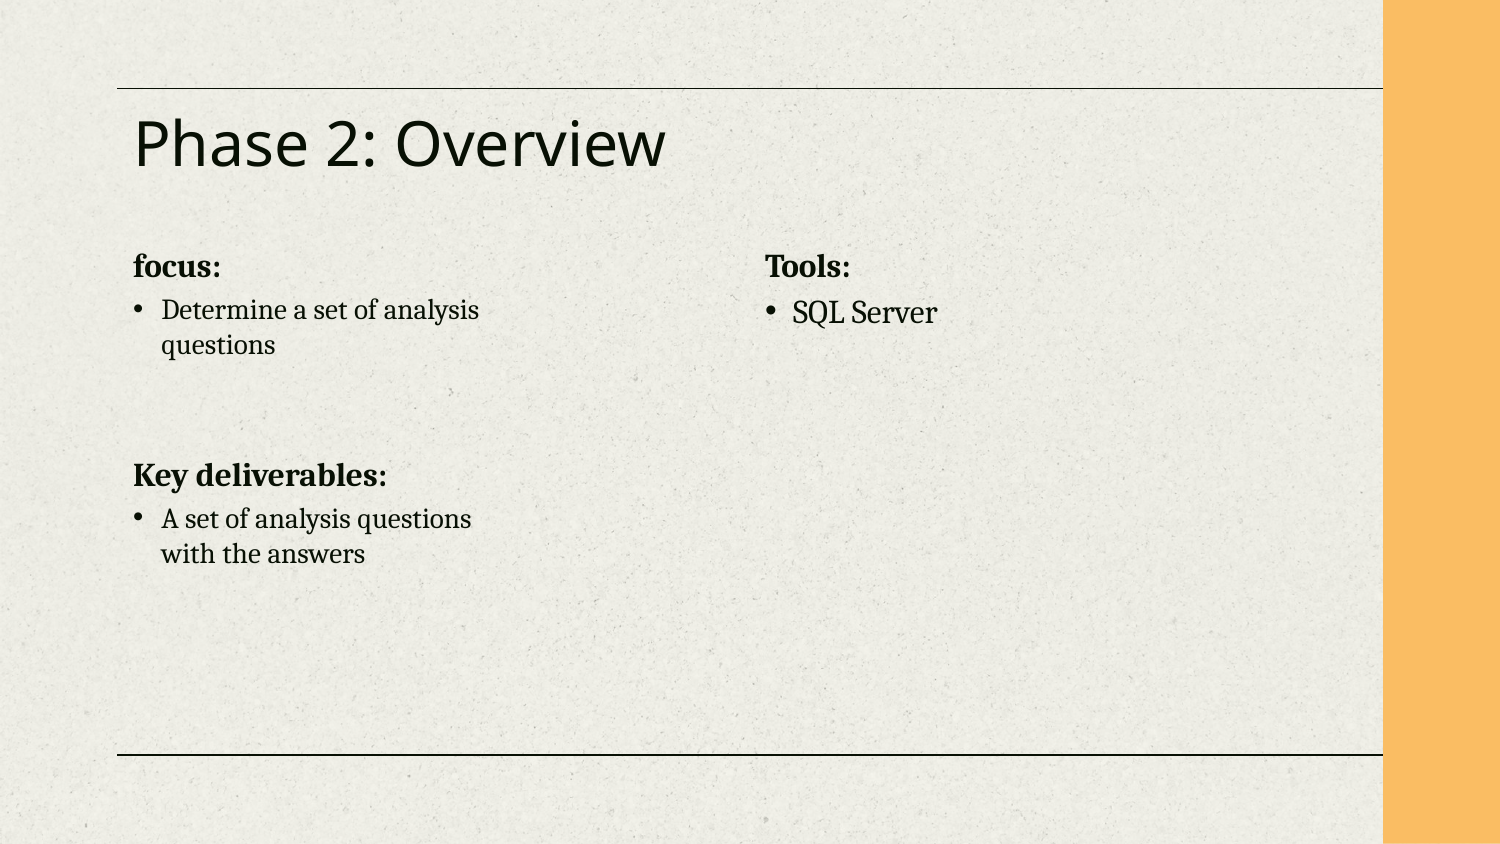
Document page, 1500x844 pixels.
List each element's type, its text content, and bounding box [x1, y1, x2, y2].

title Phase 2: Overview [118, 88, 1382, 183]
text_box Tools: SQL Server [750, 229, 973, 350]
subtitle focus: Determine a set of analysis questions Key deliverables: A set of analysis questions with the answers [118, 229, 528, 701]
